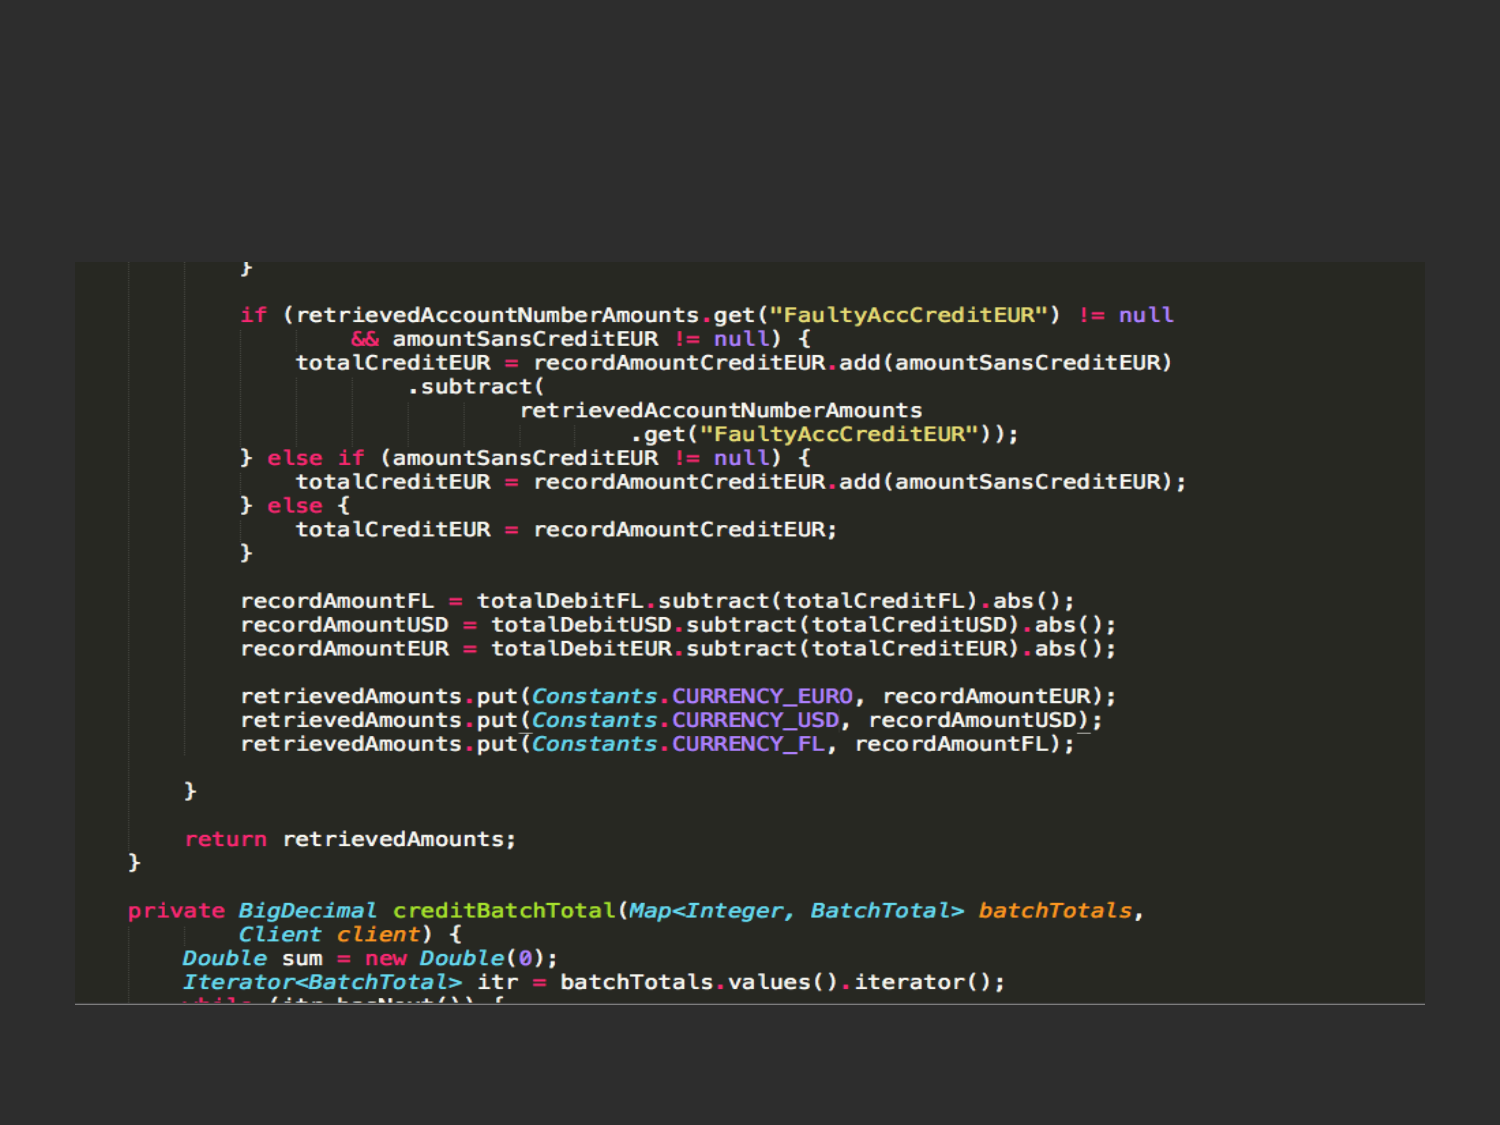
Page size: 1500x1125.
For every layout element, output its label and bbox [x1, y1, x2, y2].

list [74, 262, 1426, 1006]
